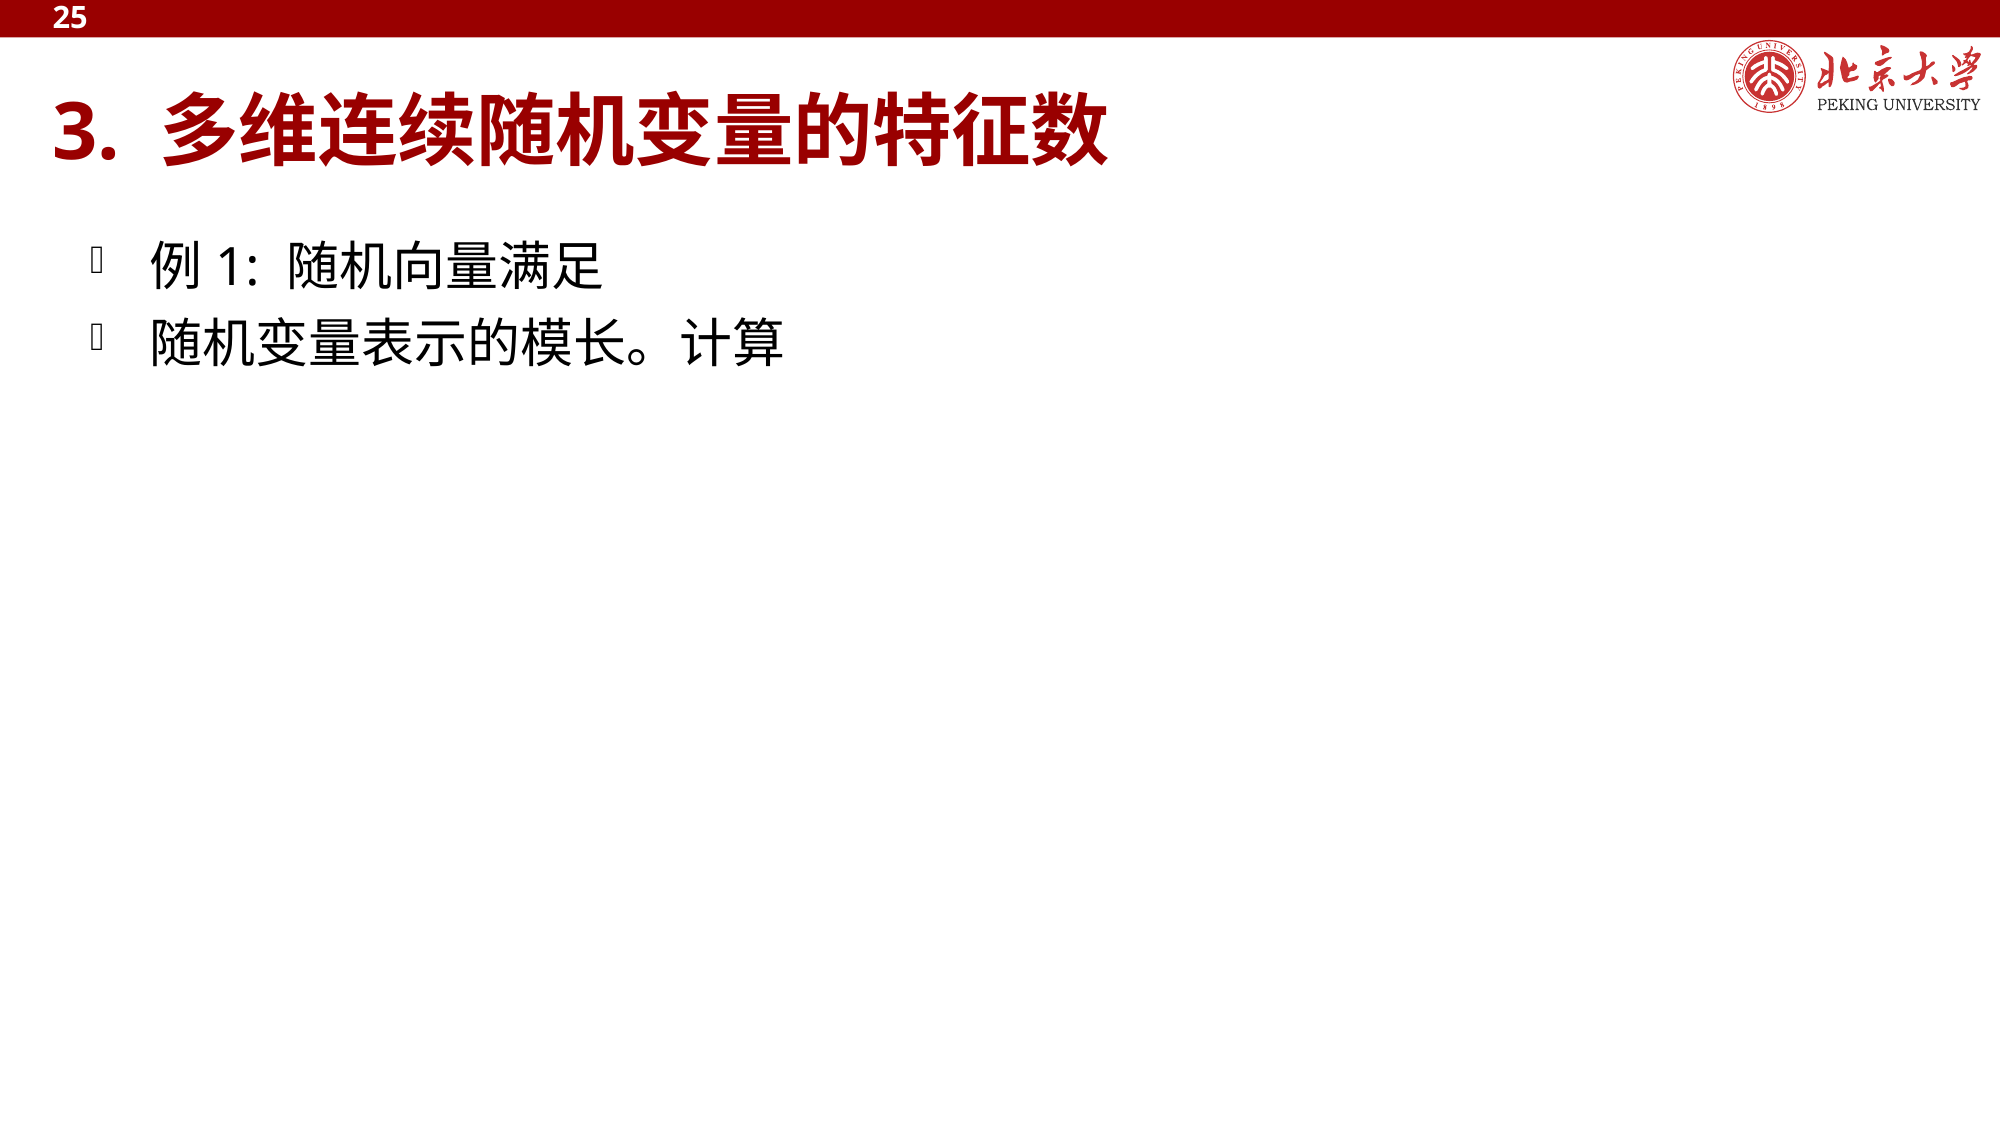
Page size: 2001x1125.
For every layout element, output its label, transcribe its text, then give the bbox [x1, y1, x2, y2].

title 3. 多维连续随机变量的特征数 [37, 62, 1951, 194]
slide_number 25 [37, 5, 225, 34]
